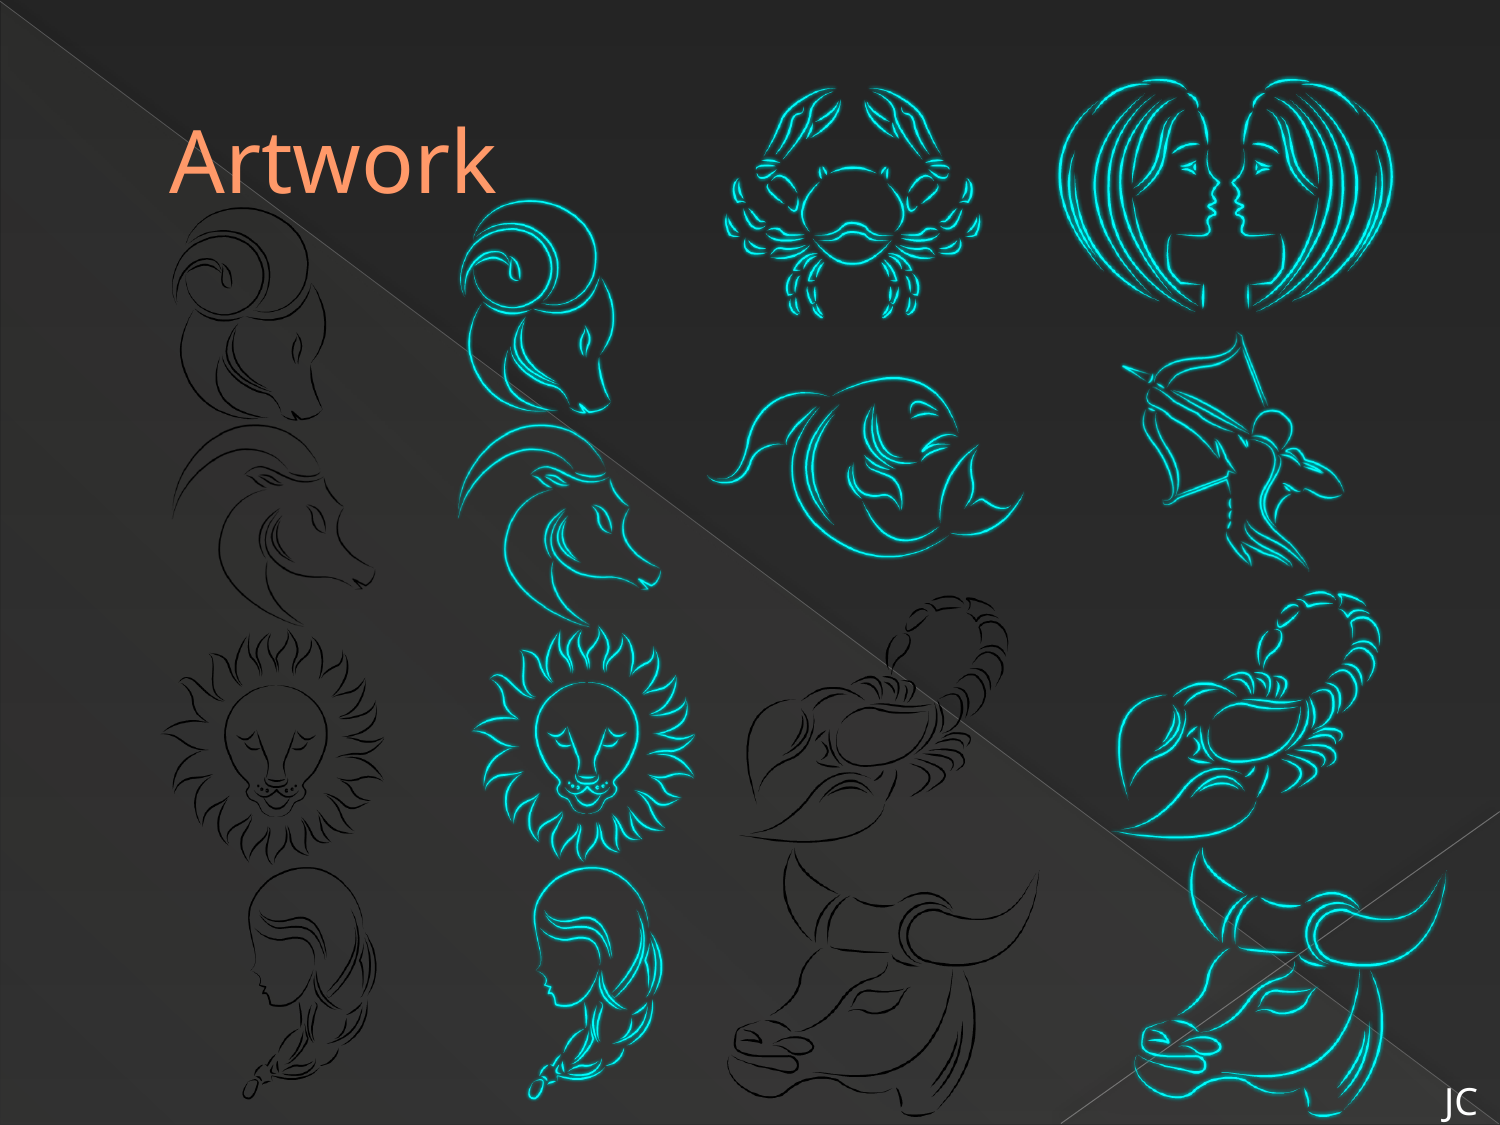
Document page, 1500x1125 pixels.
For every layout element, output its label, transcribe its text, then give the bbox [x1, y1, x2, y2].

title Artwork [75, 43, 649, 274]
picture [655, 30, 1456, 1125]
text_box JC [1456, 1070, 1500, 1125]
picture [159, 195, 703, 1107]
